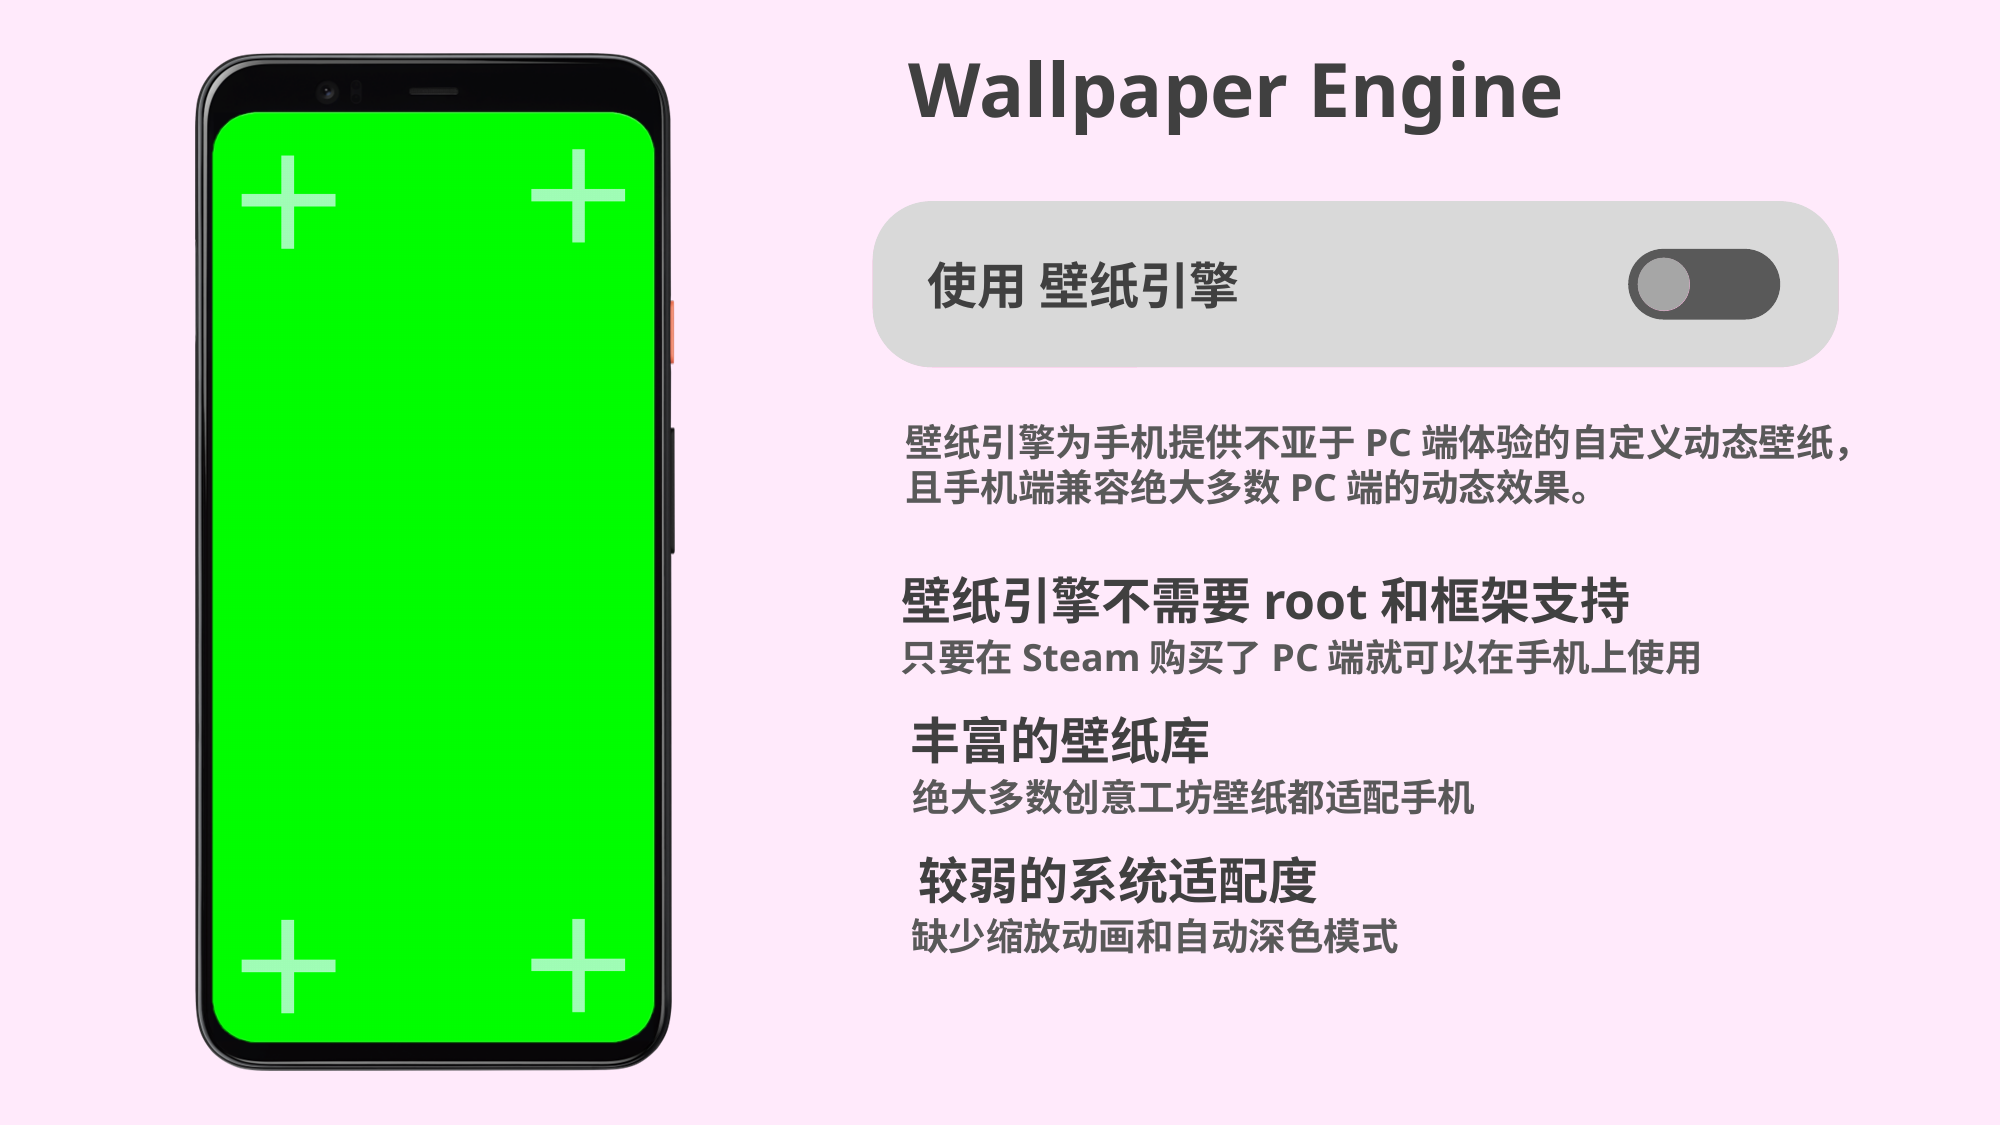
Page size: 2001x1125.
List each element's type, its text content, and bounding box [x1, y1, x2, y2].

text_box 绝大多数创意工坊壁纸都适配手机 [897, 766, 1491, 826]
text_box 缺少缩放动画和自动深色模式 [896, 905, 1414, 966]
text_box 较弱的系统适配度 [903, 841, 1334, 905]
text_box [1627, 247, 1782, 321]
text_box [1636, 256, 1691, 312]
text_box 只要在Steam购买了PC端就可以在手机上使用 [885, 626, 1718, 687]
picture [192, 53, 677, 1071]
text_box 使用 壁纸引擎 [871, 200, 1840, 369]
text_box 丰富的壁纸库 [895, 702, 1226, 777]
text_box 壁纸引擎不需要root和框架支持 [886, 562, 1646, 626]
text_box 壁纸引擎为手机提供不亚于PC端体验的自定义动态壁纸， 且手机端兼容绝大多数PC端的动态效果。 [891, 411, 1886, 517]
text_box Wallpaper Engine [893, 35, 1579, 141]
